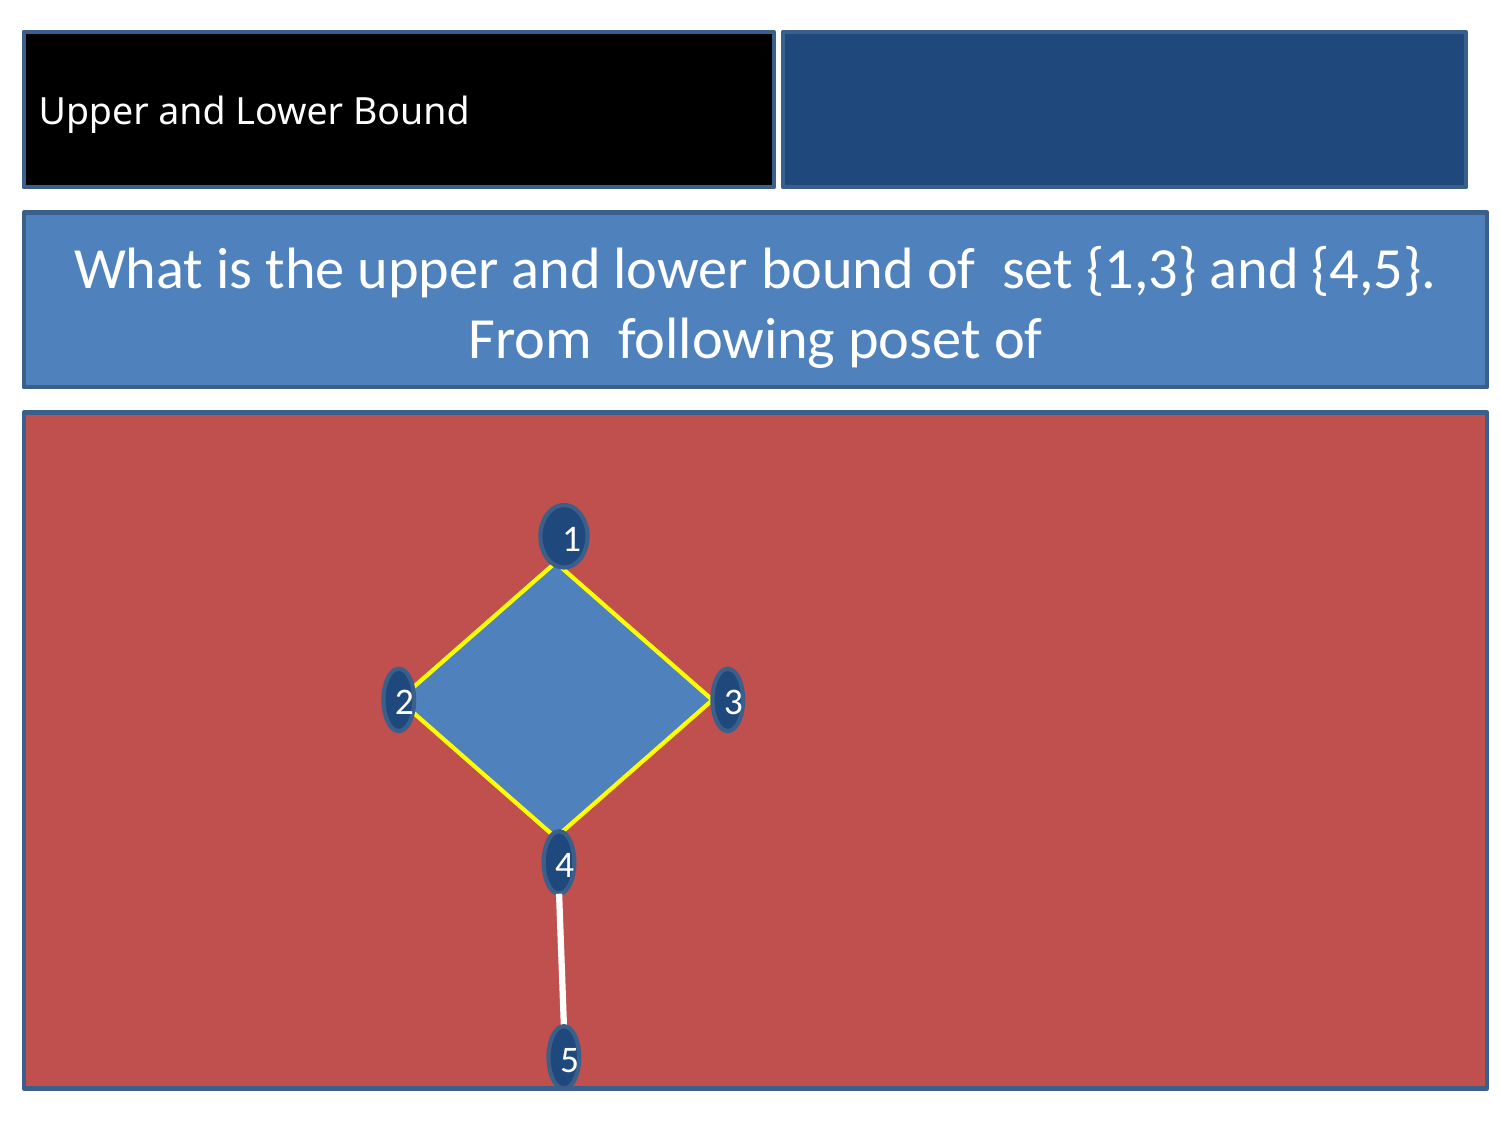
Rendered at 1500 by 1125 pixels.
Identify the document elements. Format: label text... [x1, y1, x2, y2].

text_box 3 [710, 666, 746, 734]
text_box 4 [541, 829, 577, 895]
text_box [22, 410, 1489, 1091]
text_box What is the upper and lower bound of set {1,3} and {4,5}. From following poset of [22, 210, 1489, 389]
text_box 1 [538, 502, 590, 570]
text_box 2 [381, 666, 417, 734]
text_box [23, 31, 1467, 188]
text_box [558, 893, 565, 1027]
text_box 5 [546, 1025, 582, 1091]
text_box [415, 565, 710, 835]
